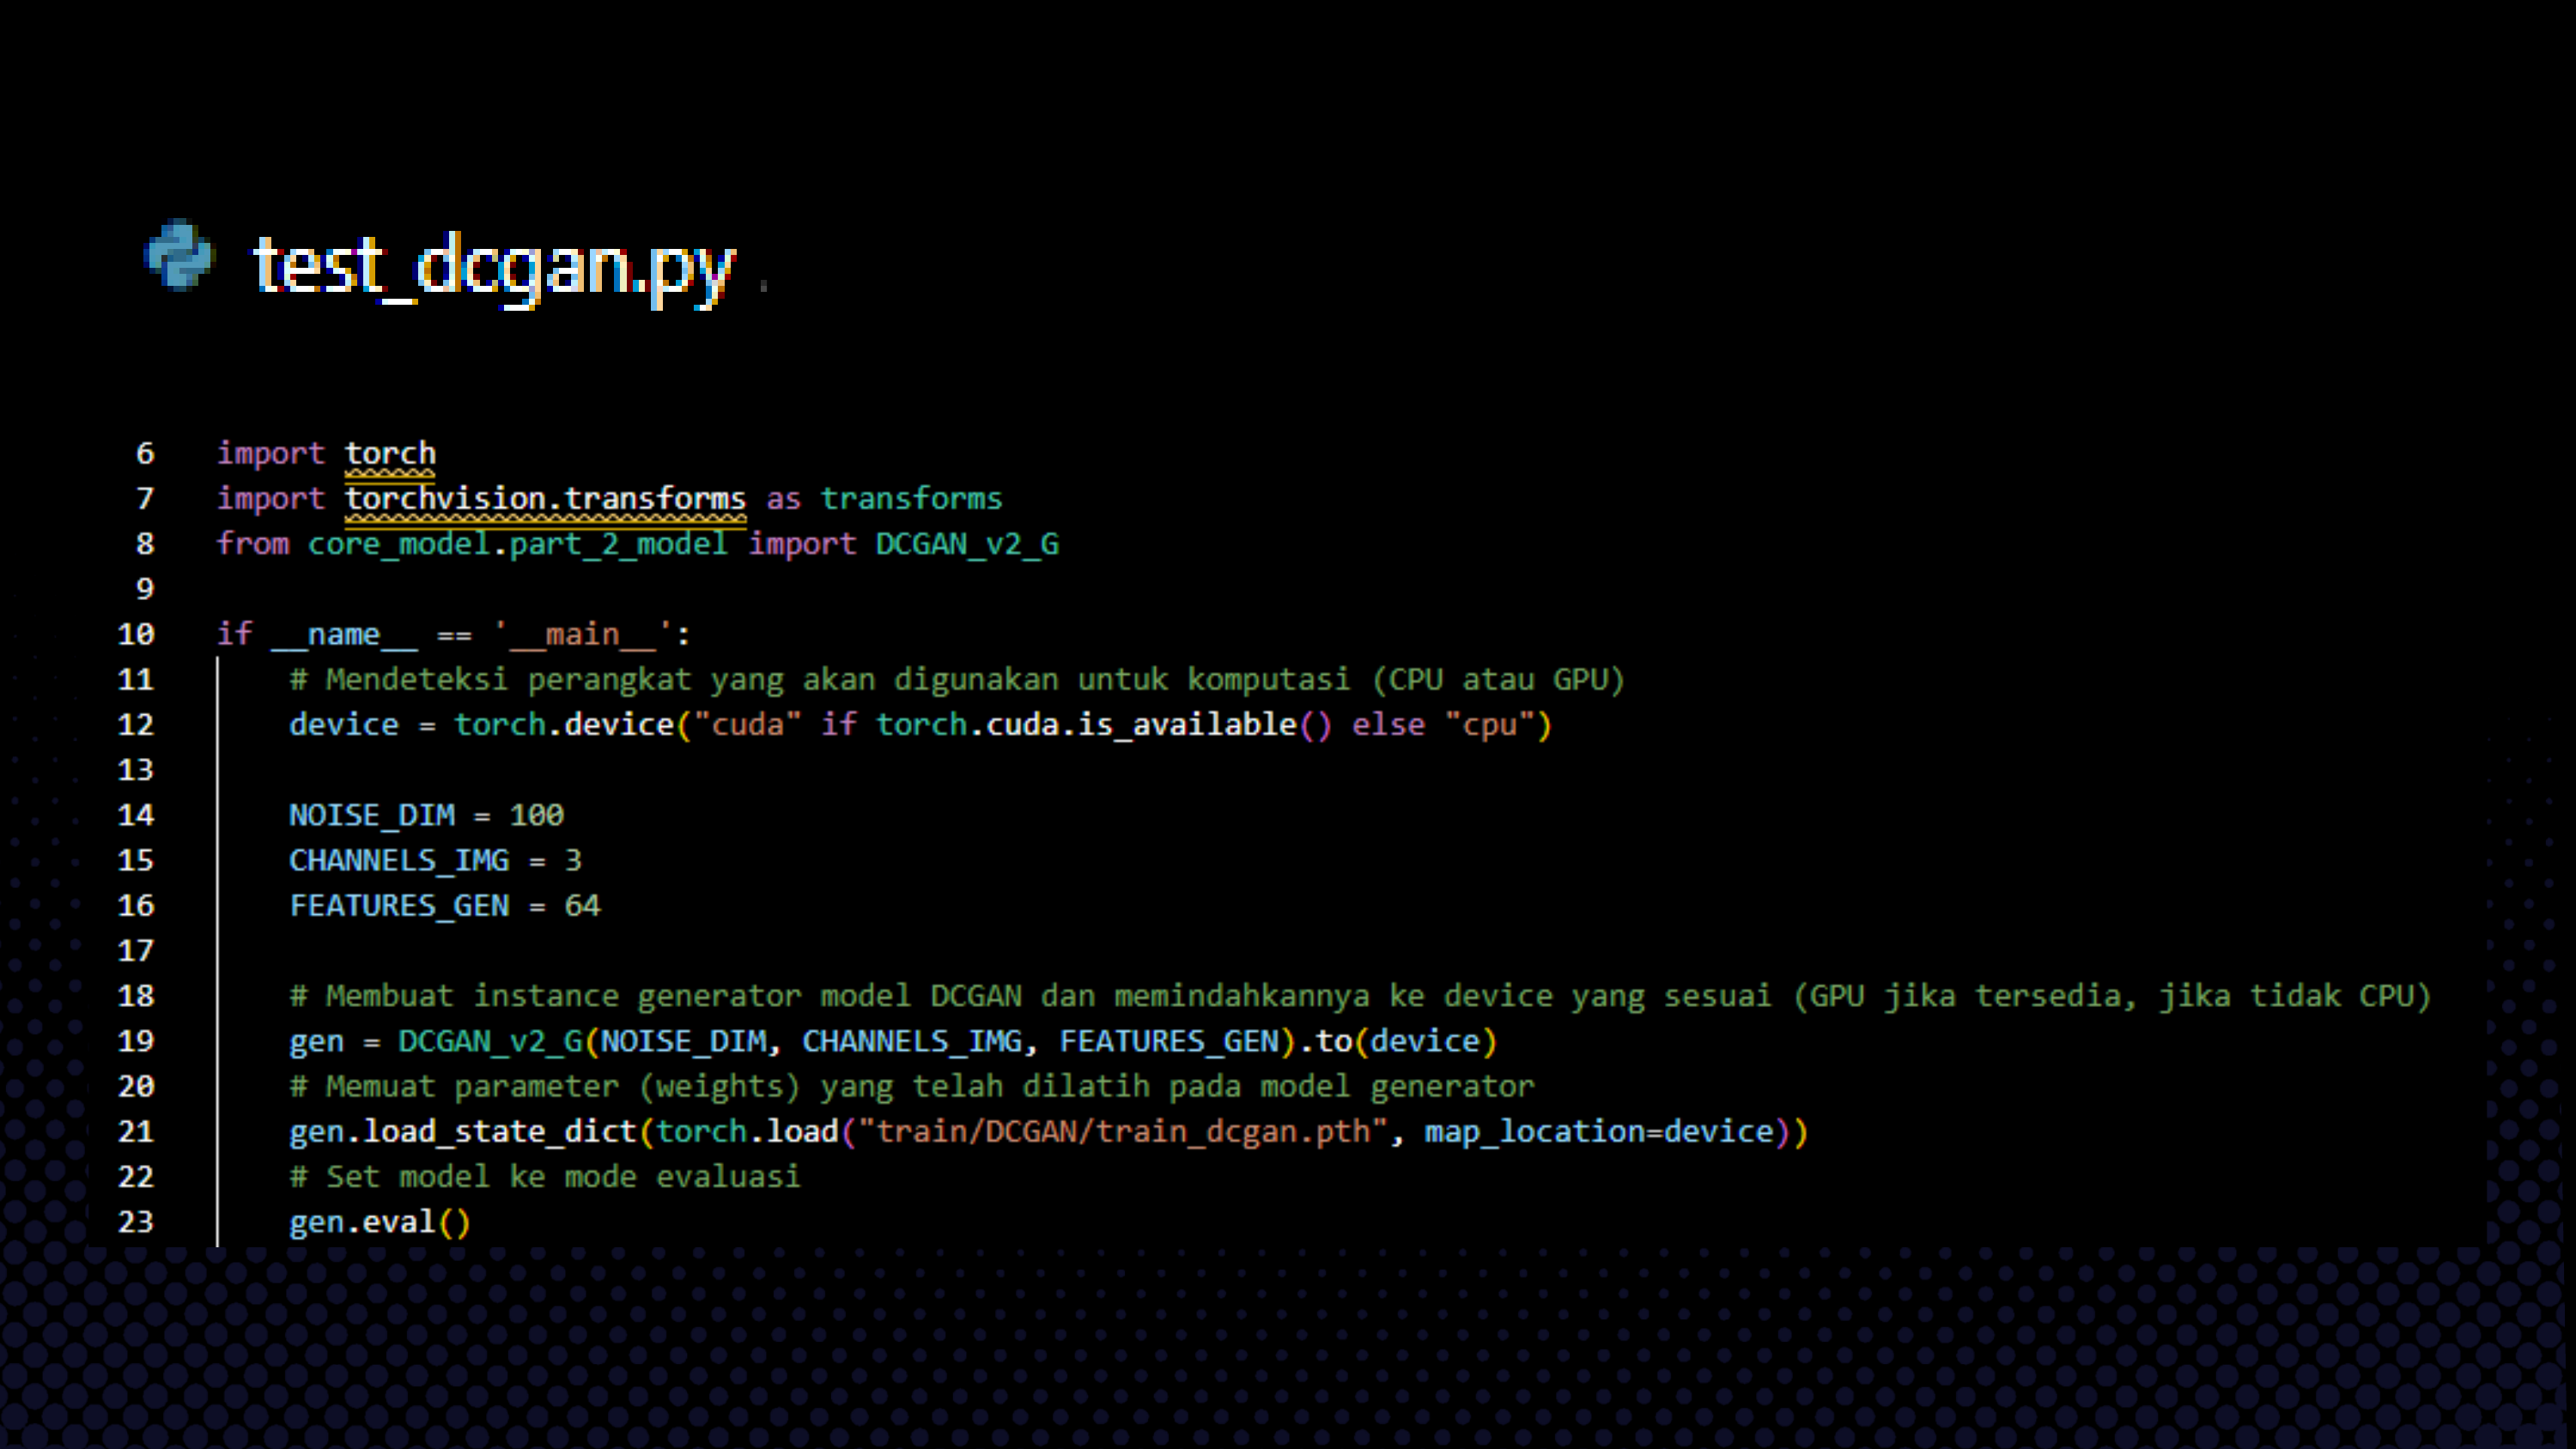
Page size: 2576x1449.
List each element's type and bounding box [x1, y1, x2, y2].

text_box [88, 182, 768, 336]
text_box [0, 493, 2567, 1449]
text_box [88, 433, 2488, 1247]
